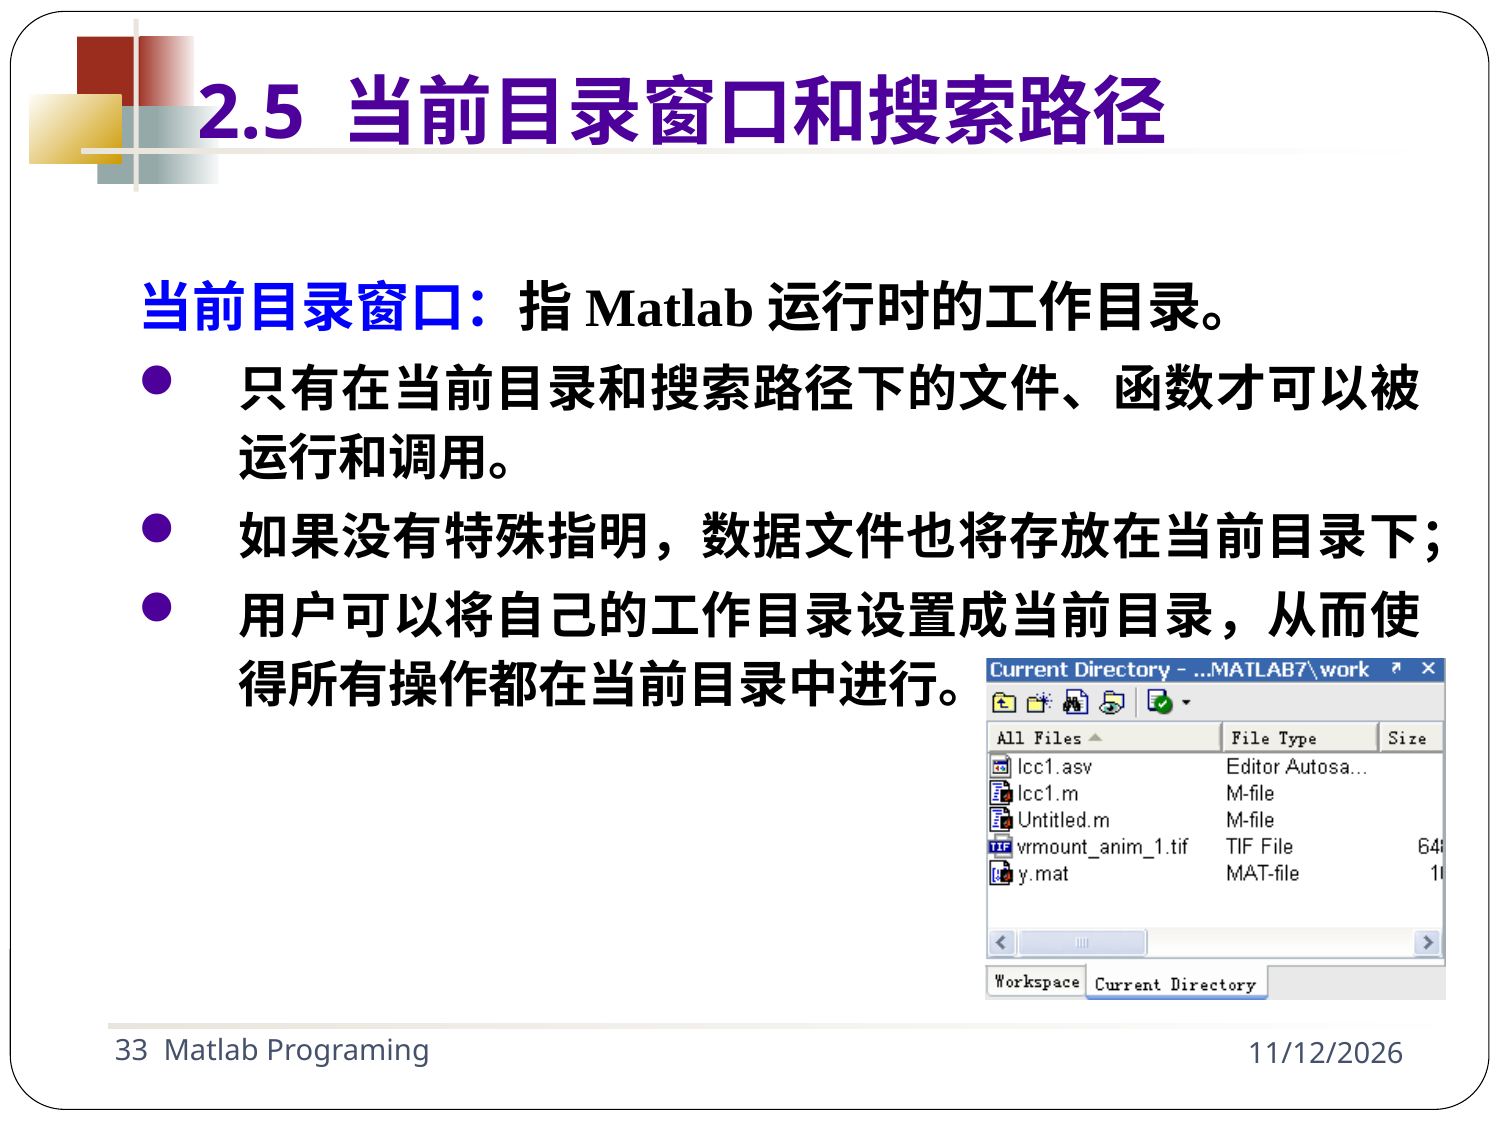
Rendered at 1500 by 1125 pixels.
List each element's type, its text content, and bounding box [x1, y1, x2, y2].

text_box 2.5 当前目录窗口和搜索路径 [183, 0, 1462, 162]
text_box 当前目录窗口：指Matlab运行时的工作目录。 只有在当前目录和搜索路径下的文件、函数才可以被运行和调用。 如果没有特殊指明，数据文件也将存放在当前目录下； 用户可以将自己的工作目录设置成当前目录，从而使得所有操作都在当前目录中进行。 [123, 255, 1436, 1036]
picture [985, 658, 1446, 1000]
text_box [1012, 1036, 1419, 1094]
text_box 33 Matlab Programing [100, 1011, 751, 1087]
